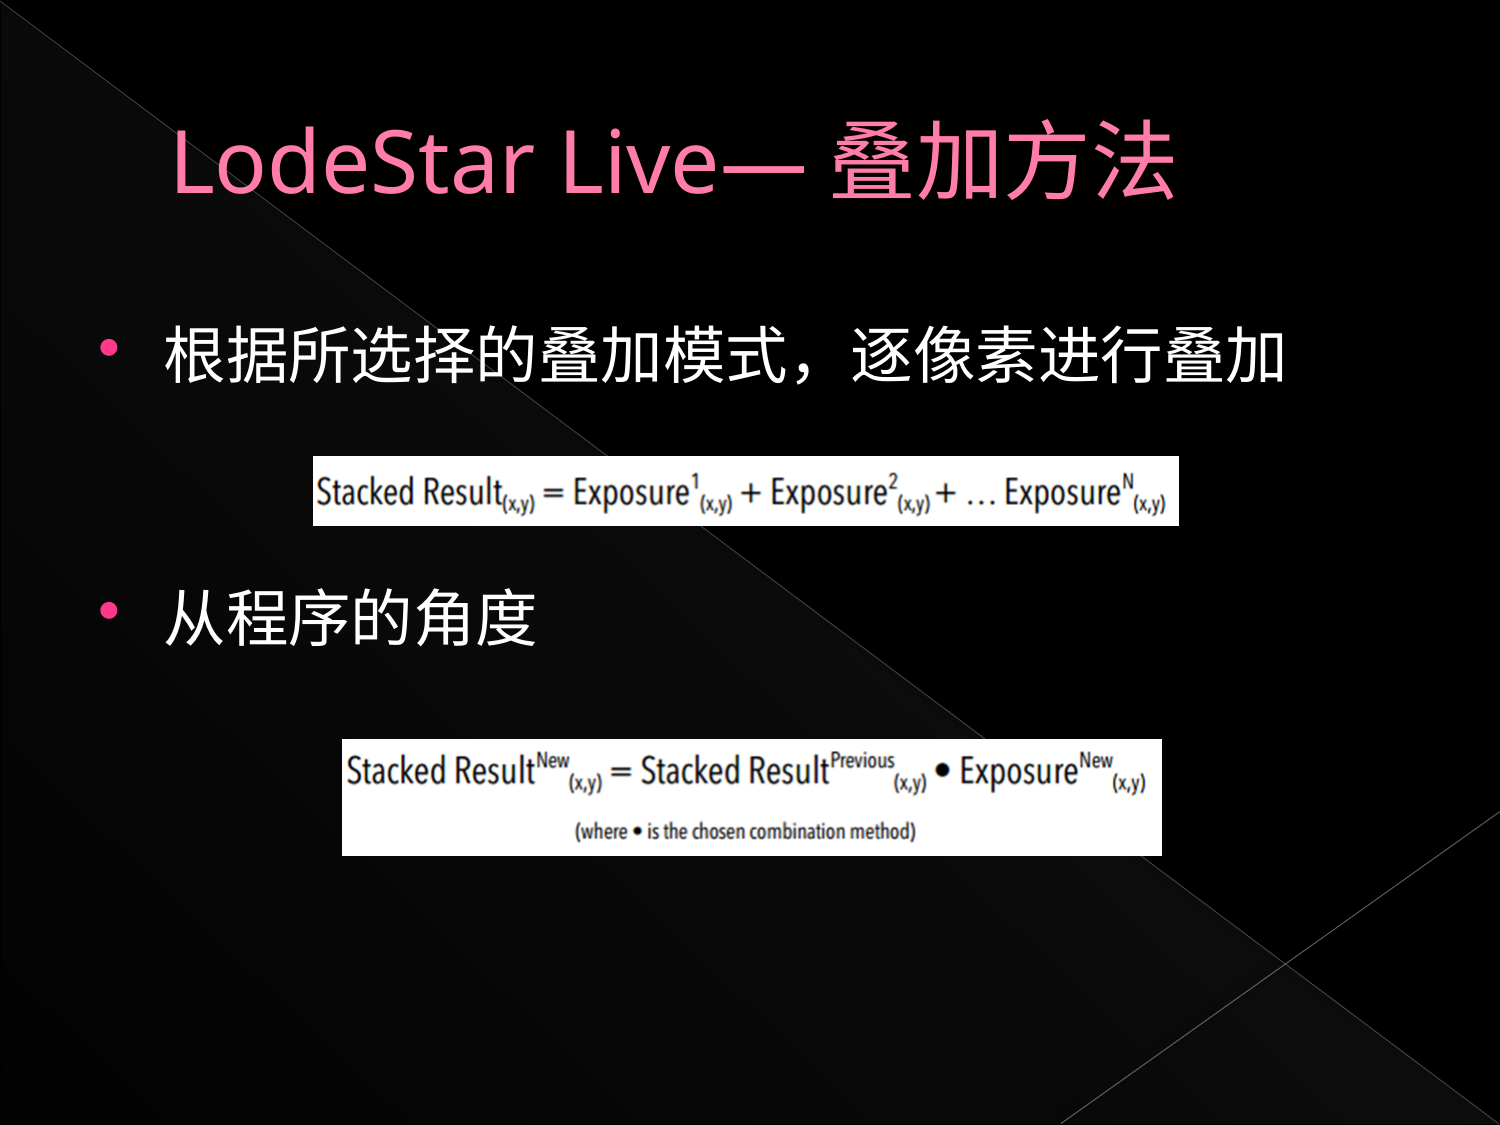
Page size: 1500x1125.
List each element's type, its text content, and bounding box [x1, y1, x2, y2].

list 根据所选择的叠加模式，逐像素进行叠加 从程序的角度 [75, 308, 1425, 1059]
title LodeStar Live—叠加方法 [75, 43, 1425, 274]
picture [313, 455, 1179, 526]
picture [342, 739, 1162, 856]
